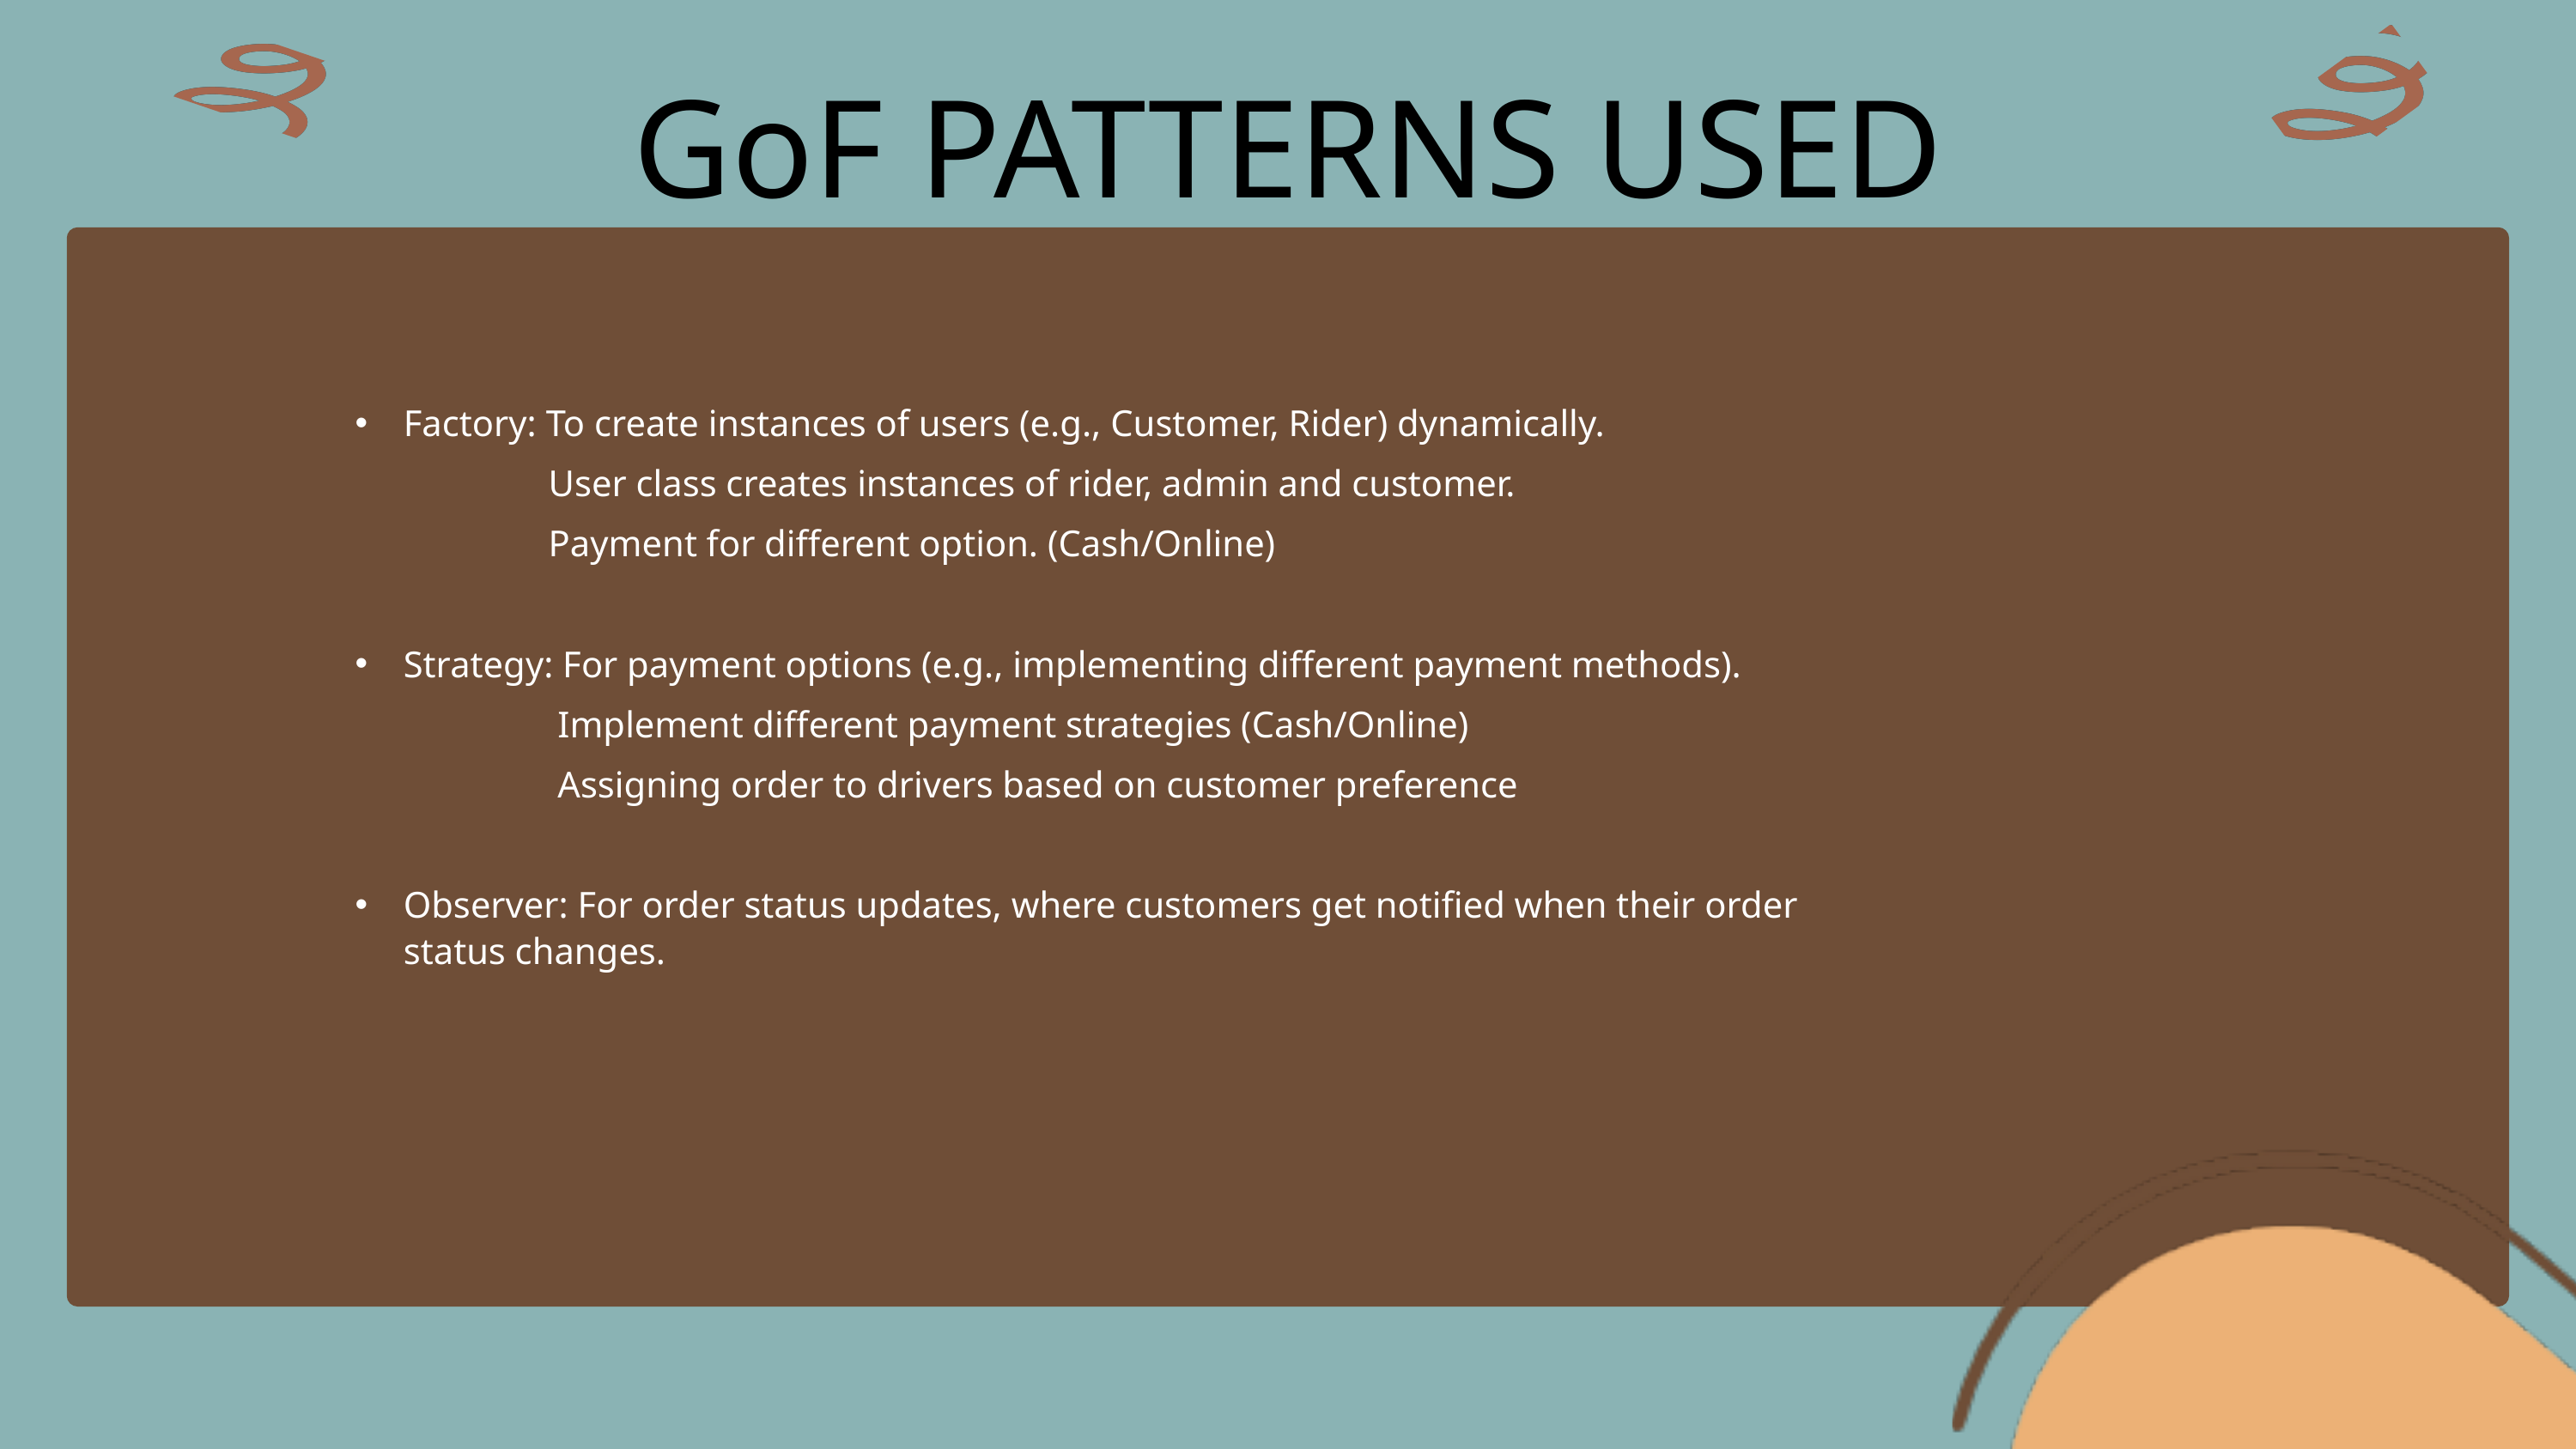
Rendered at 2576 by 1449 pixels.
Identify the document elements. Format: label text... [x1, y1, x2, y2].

text_box [172, 17, 343, 145]
text_box [2268, 23, 2440, 180]
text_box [66, 204, 2510, 1307]
text_box [1952, 1064, 2576, 1449]
text_box GoF PATTERNS USED [257, 63, 2319, 201]
